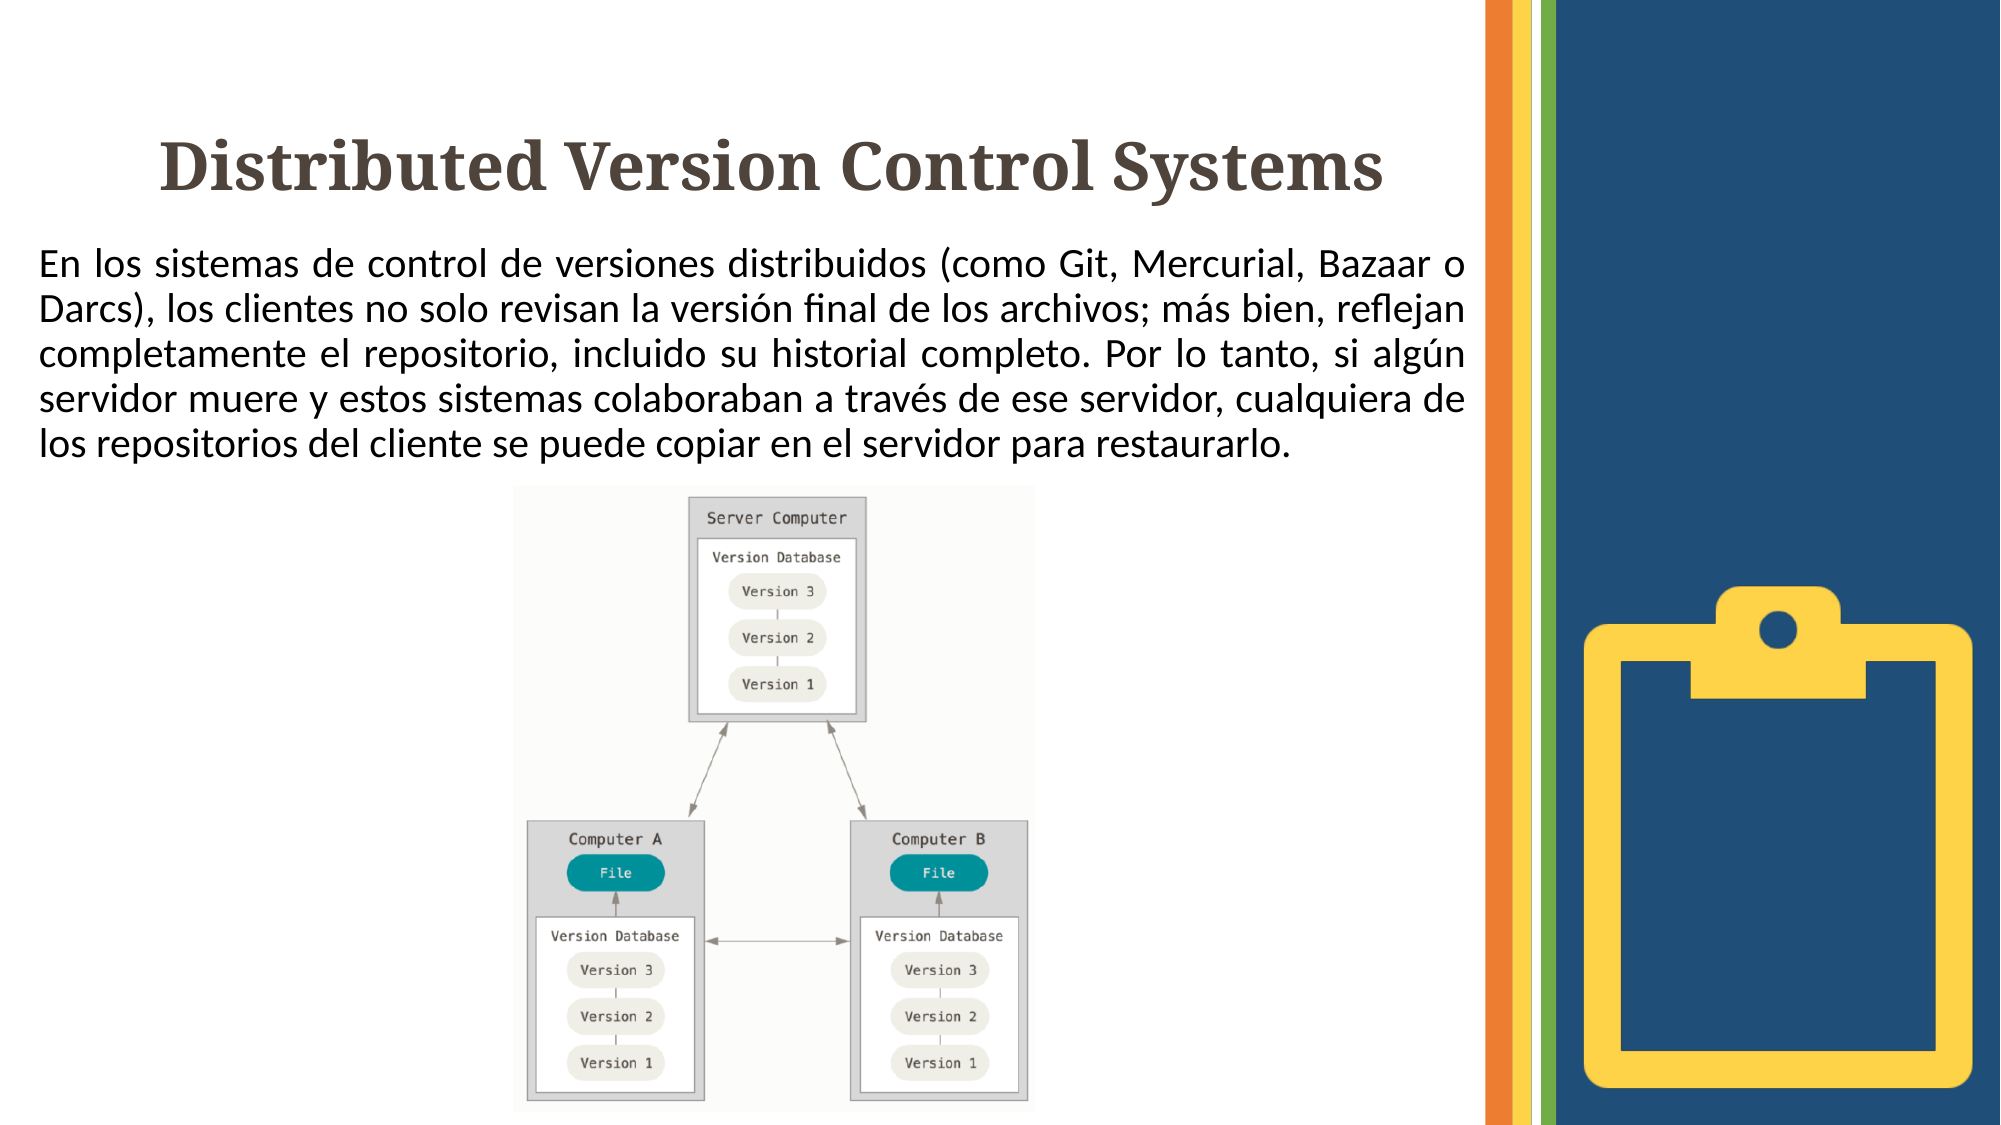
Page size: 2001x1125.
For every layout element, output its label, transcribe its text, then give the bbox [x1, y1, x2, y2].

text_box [1477, 0, 2000, 1125]
list En los sistemas de control de versiones distribuidos (como Git, Mercurial, Bazaar o Darcs), los clientes no solo revisan la versión final de los archivos; más bien, reflejan completamente el repositorio, incluido su historial completo. Por lo tanto, si algún servidor muere y estos sistemas colaboraban a través de ese servidor, cualquiera de los repositorios del cliente se puede copiar en el servidor para restaurarlo. [23, 233, 1477, 970]
title Distributed Version Control Systems [85, 59, 1460, 233]
picture [513, 486, 1035, 1112]
